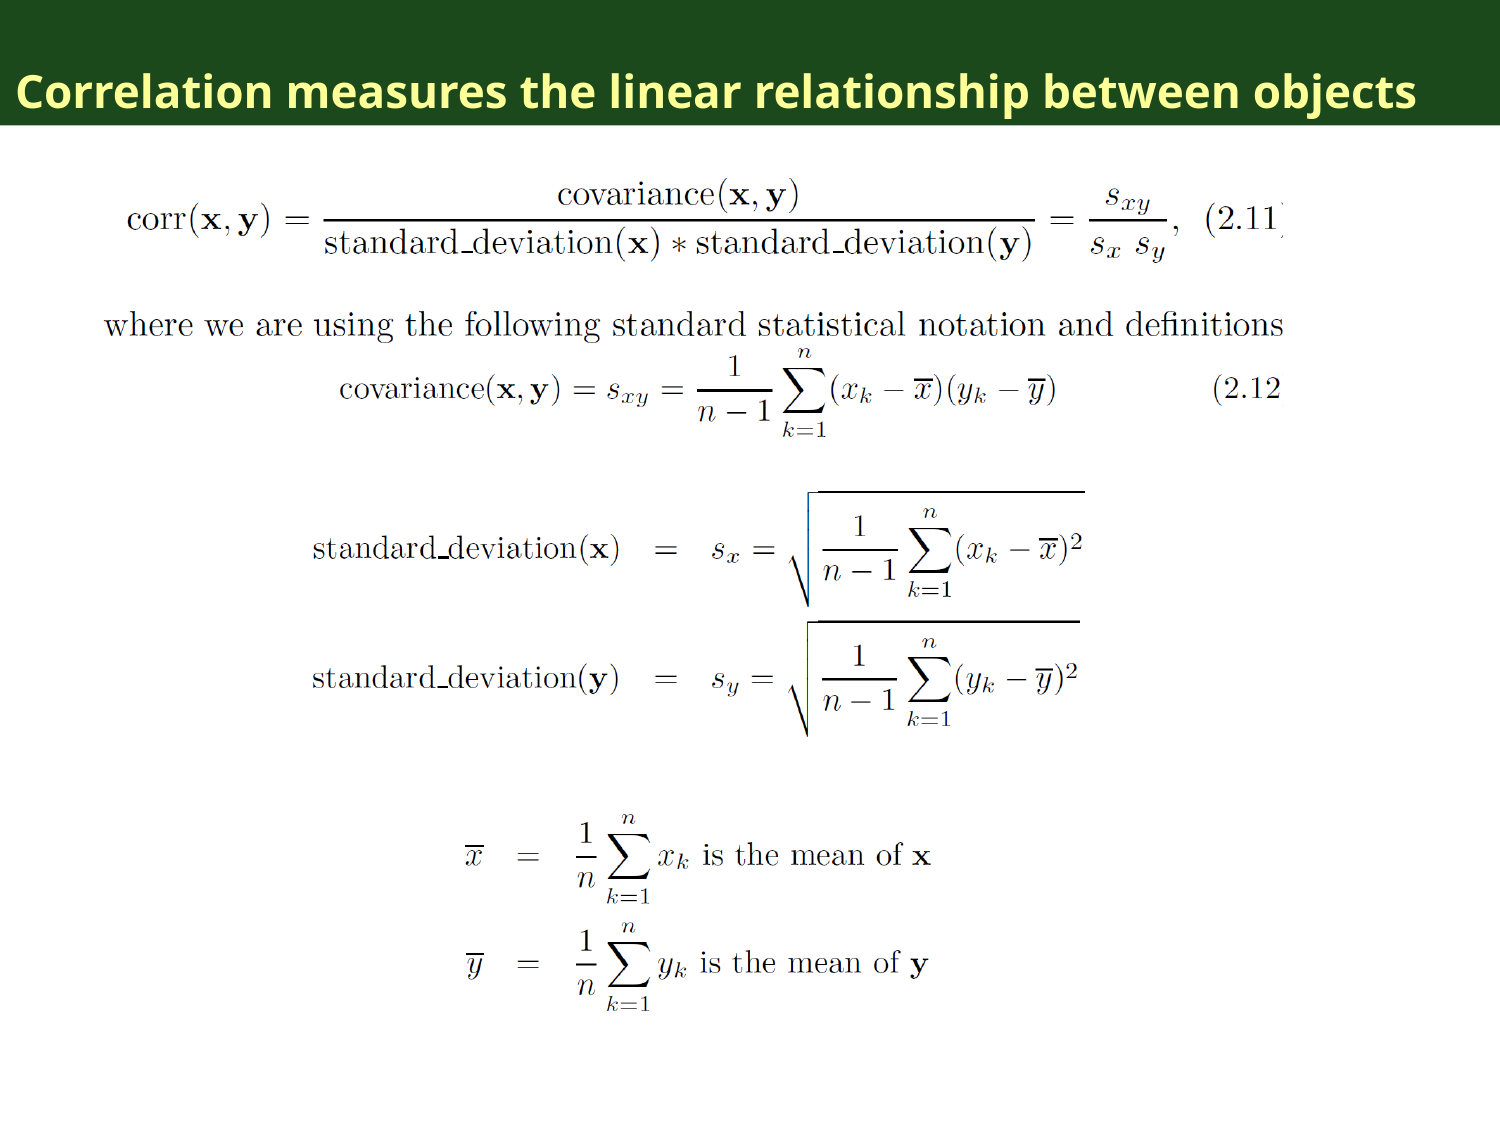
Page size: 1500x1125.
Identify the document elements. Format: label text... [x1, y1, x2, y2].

picture [92, 162, 1283, 1025]
title Correlation measures the linear relationship between objects [0, 0, 1500, 126]
